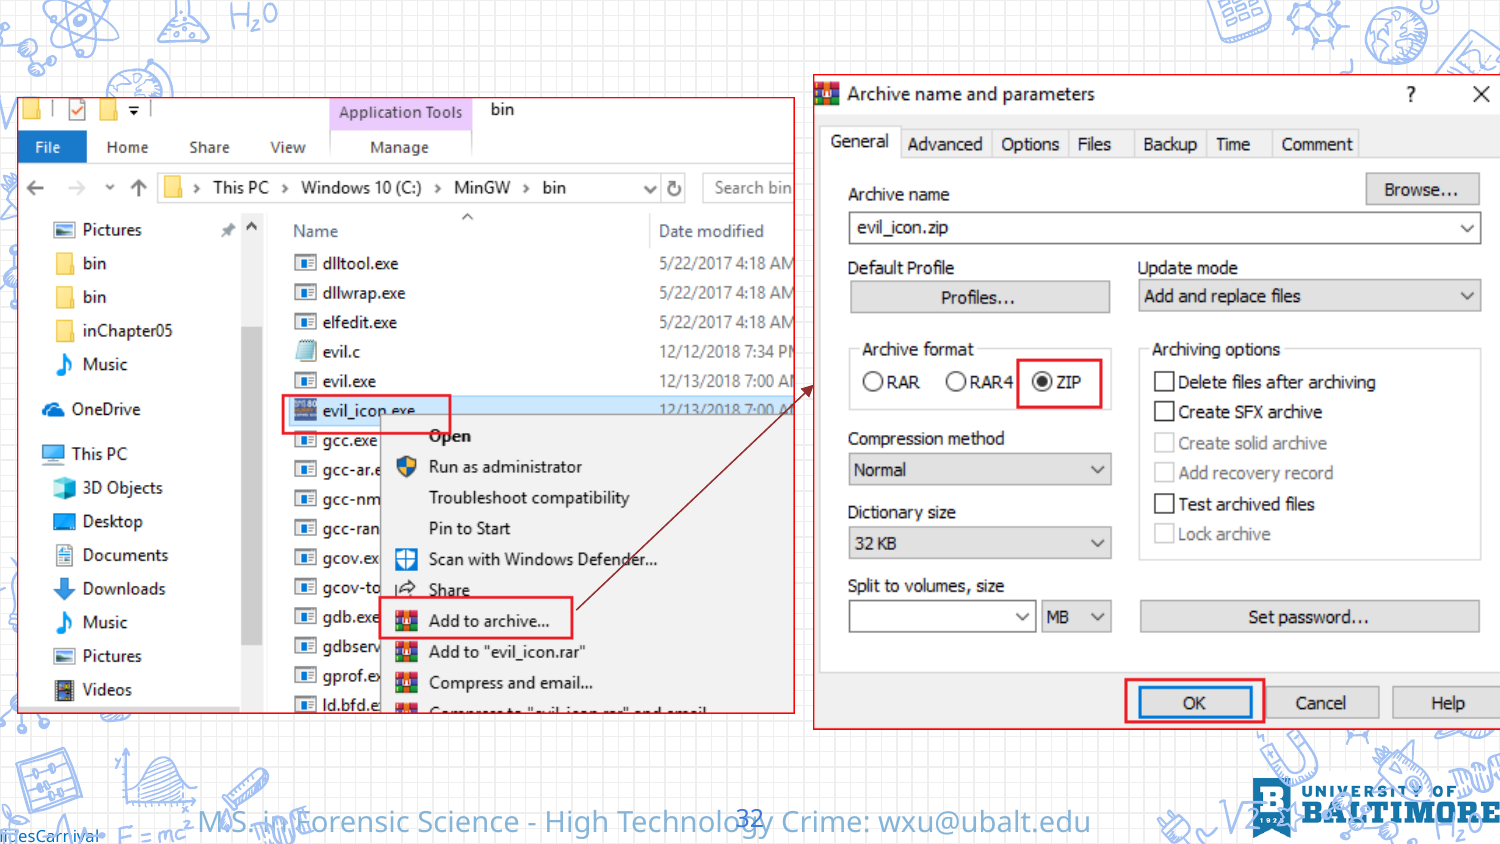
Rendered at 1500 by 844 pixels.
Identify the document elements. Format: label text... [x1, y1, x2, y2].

picture [1375, 780, 1390, 791]
picture [17, 97, 796, 715]
picture [1388, 823, 1396, 835]
picture [1354, 819, 1361, 827]
picture [813, 74, 1500, 730]
slide_number 32 [705, 796, 795, 844]
picture [1283, 771, 1308, 783]
picture [1253, 771, 1500, 844]
picture [1381, 771, 1421, 792]
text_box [575, 384, 815, 611]
picture [1408, 786, 1417, 792]
picture [1405, 773, 1430, 800]
picture [1342, 796, 1349, 806]
picture [1471, 771, 1479, 786]
picture [1479, 779, 1483, 790]
picture [1481, 771, 1489, 788]
